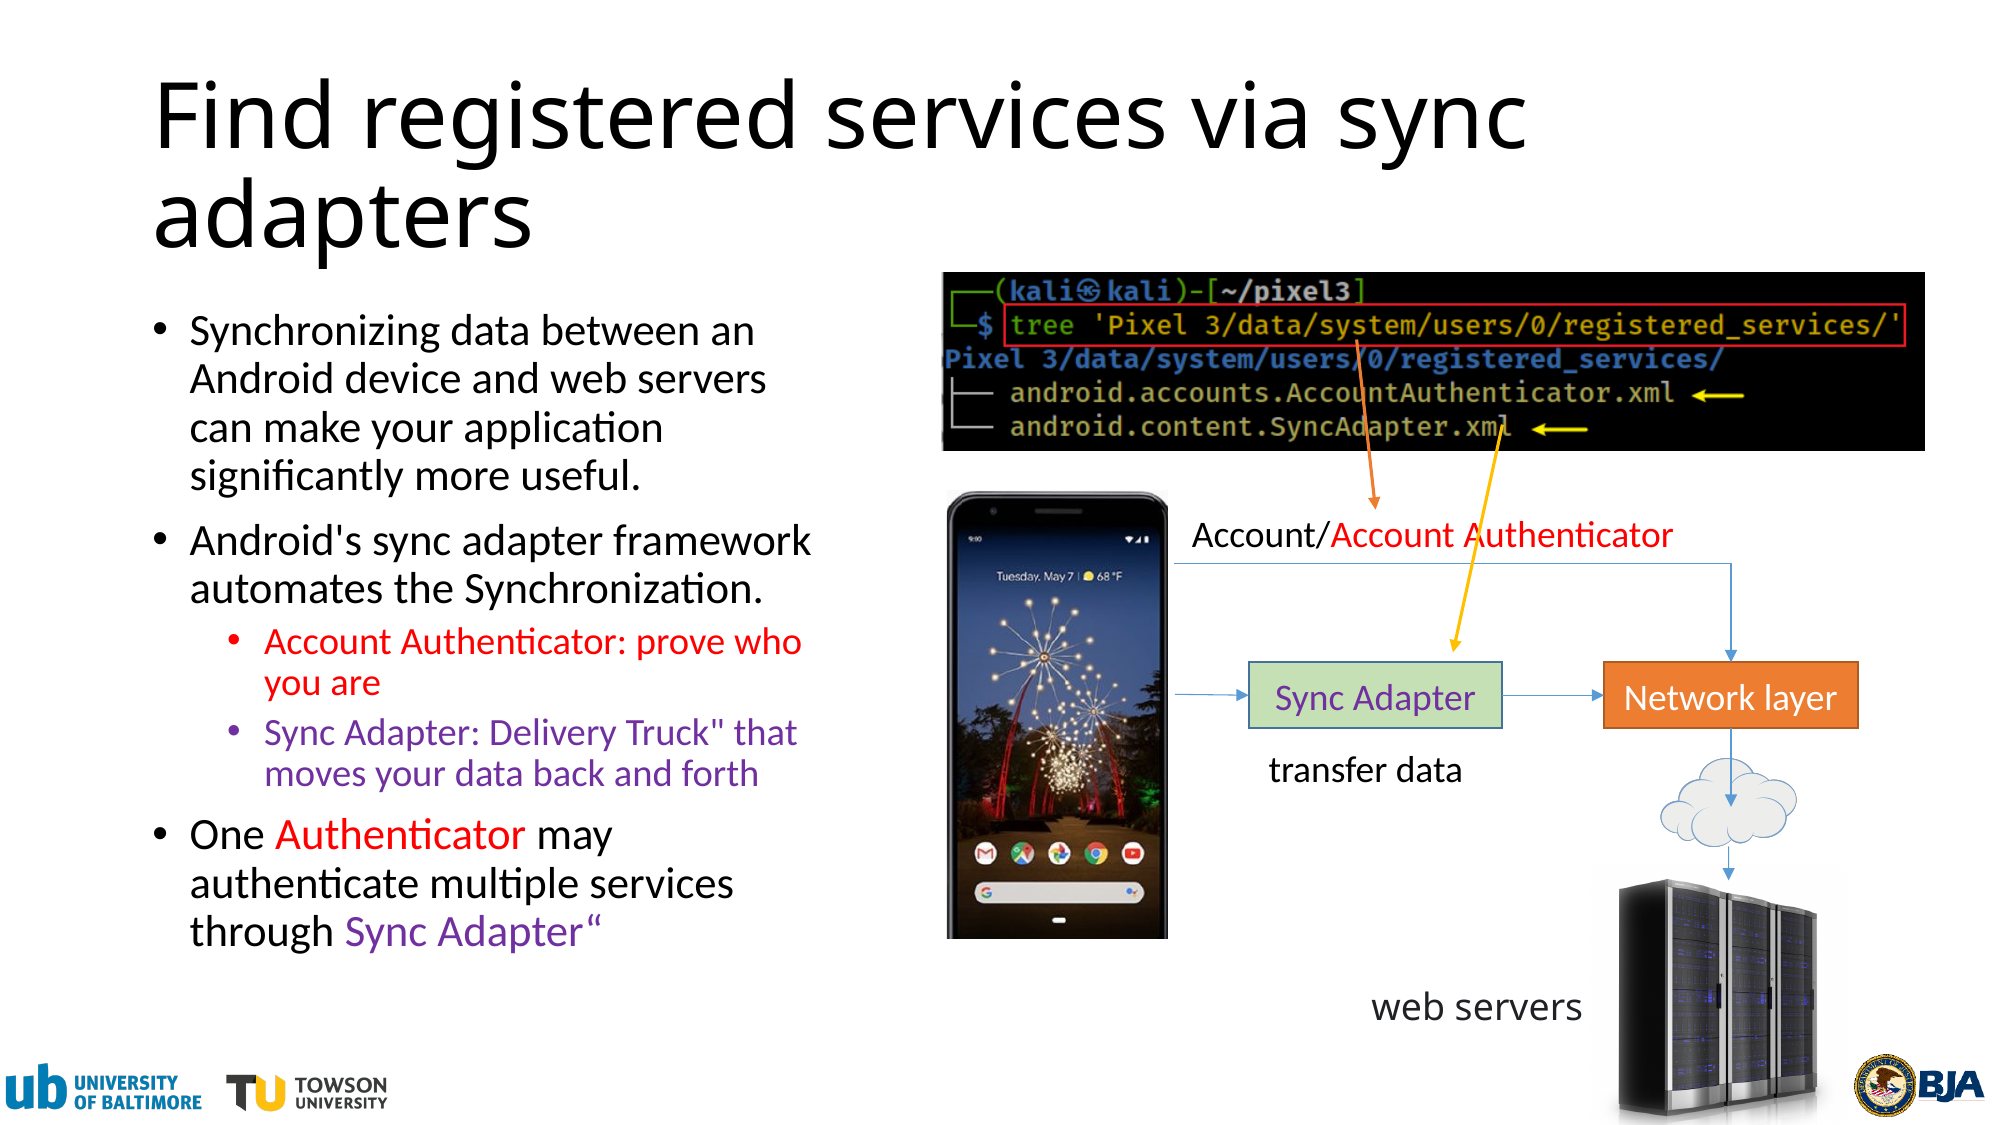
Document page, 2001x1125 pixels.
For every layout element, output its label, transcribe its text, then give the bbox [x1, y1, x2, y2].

picture [941, 272, 1925, 451]
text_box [1453, 424, 1503, 653]
text_box Account/Account Authenticator [1177, 502, 1453, 563]
text_box web servers [1356, 975, 1587, 1036]
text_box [1356, 339, 1376, 510]
text_box Network layer [1603, 661, 1859, 729]
picture [1854, 1054, 1986, 1117]
list Synchronizing data between an Android device and web servers can make your application significantly more useful. Android's sync adapter framework automates the Synchronization. Account Authenticator: prove who you are Sync Adapter: Delivery Truck" that moves your data back and forth One Authenticator may authenticate multiple services through Sync Adapter“ [137, 299, 833, 1014]
picture [1587, 863, 1851, 1125]
picture [0, 1031, 407, 1125]
picture [946, 490, 1168, 940]
text_box Account/Account Authenticator [1503, 502, 1689, 563]
text_box Sync Adapter [1248, 663, 1503, 729]
title Find registered services via sync adapters [137, 59, 1863, 278]
text_box transfer data [1253, 737, 1498, 797]
picture [1660, 758, 1797, 847]
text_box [1174, 563, 1731, 663]
